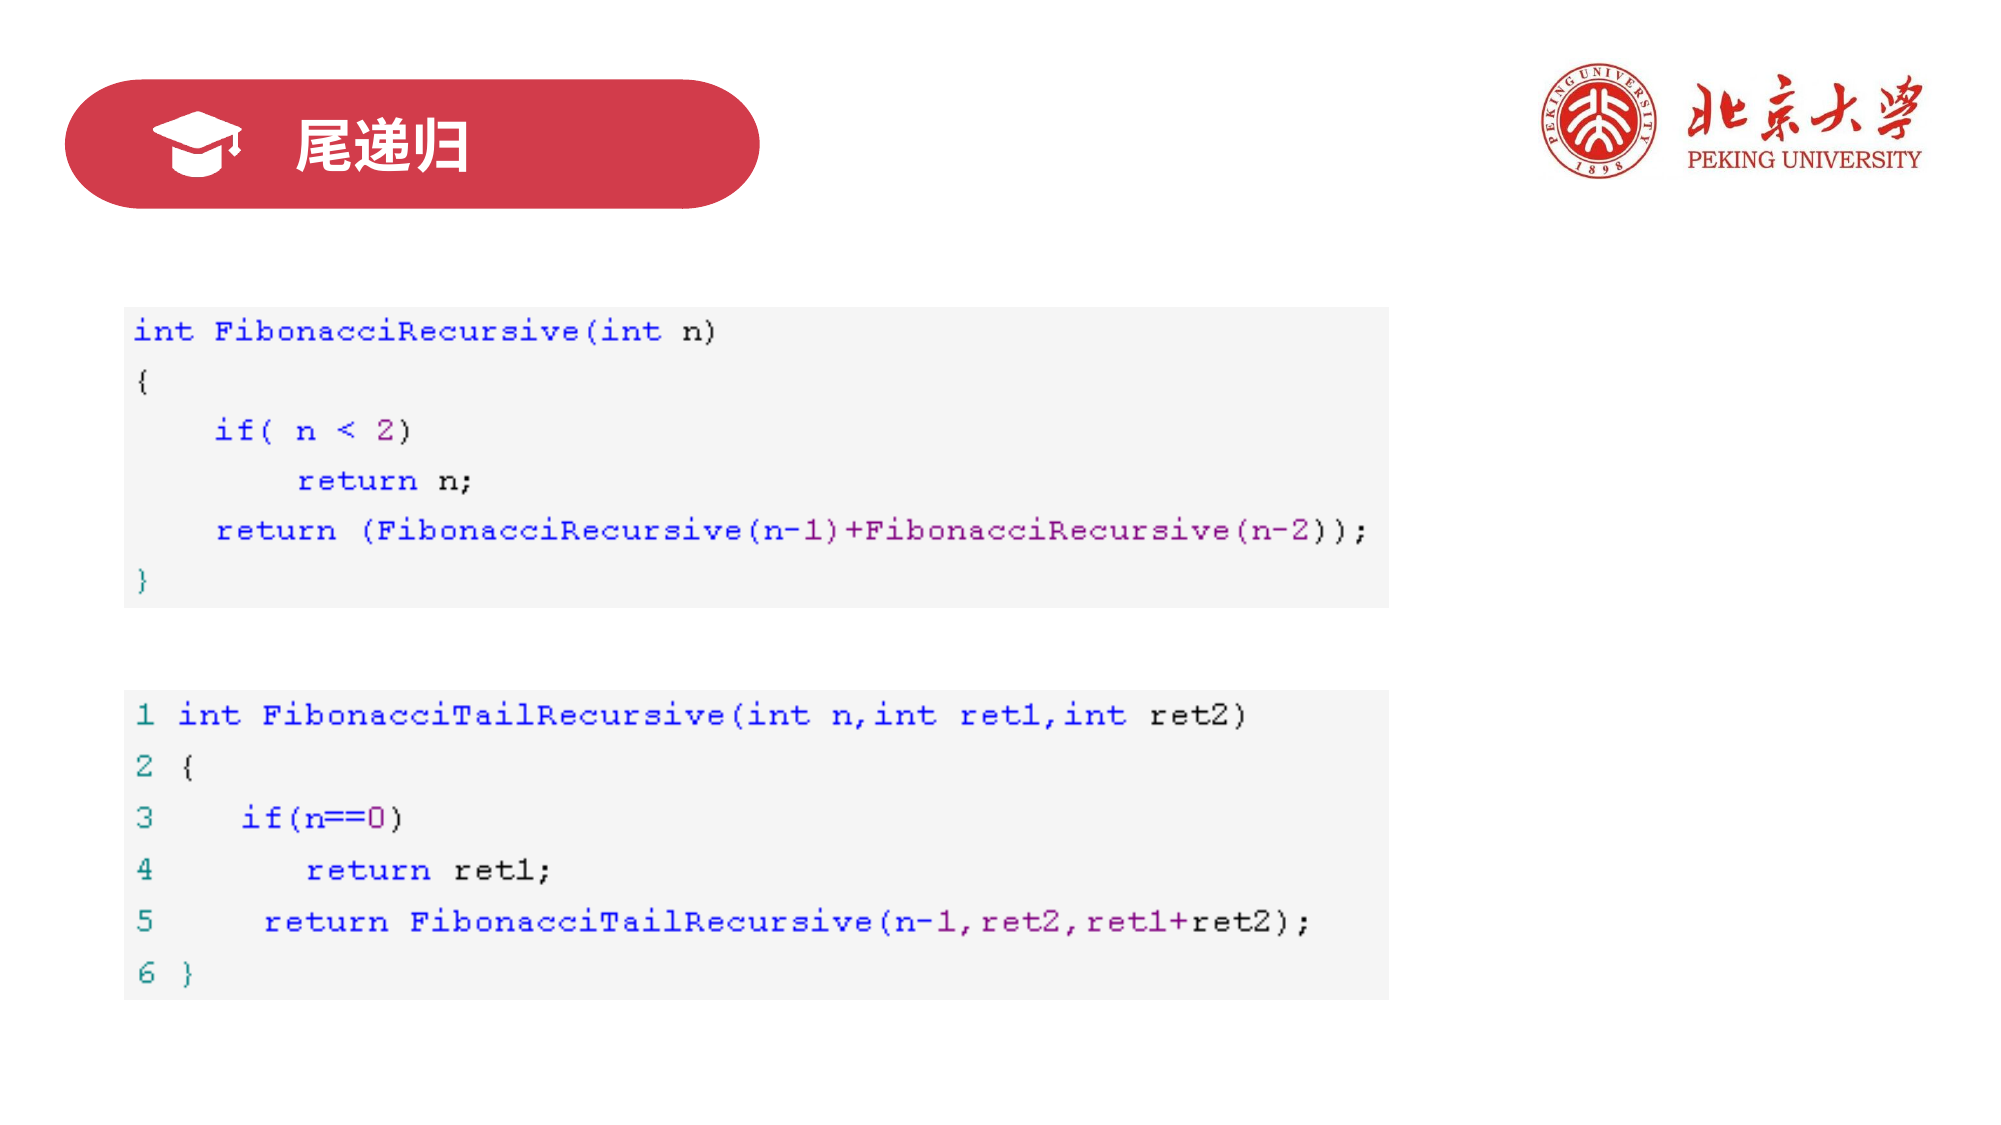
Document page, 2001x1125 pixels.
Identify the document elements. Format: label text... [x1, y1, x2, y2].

text_box [67, 81, 758, 207]
picture [1538, 58, 1932, 180]
picture [146, 93, 248, 195]
text_box 尾递归 [280, 101, 486, 186]
picture [124, 690, 1389, 1000]
picture [124, 307, 1389, 608]
